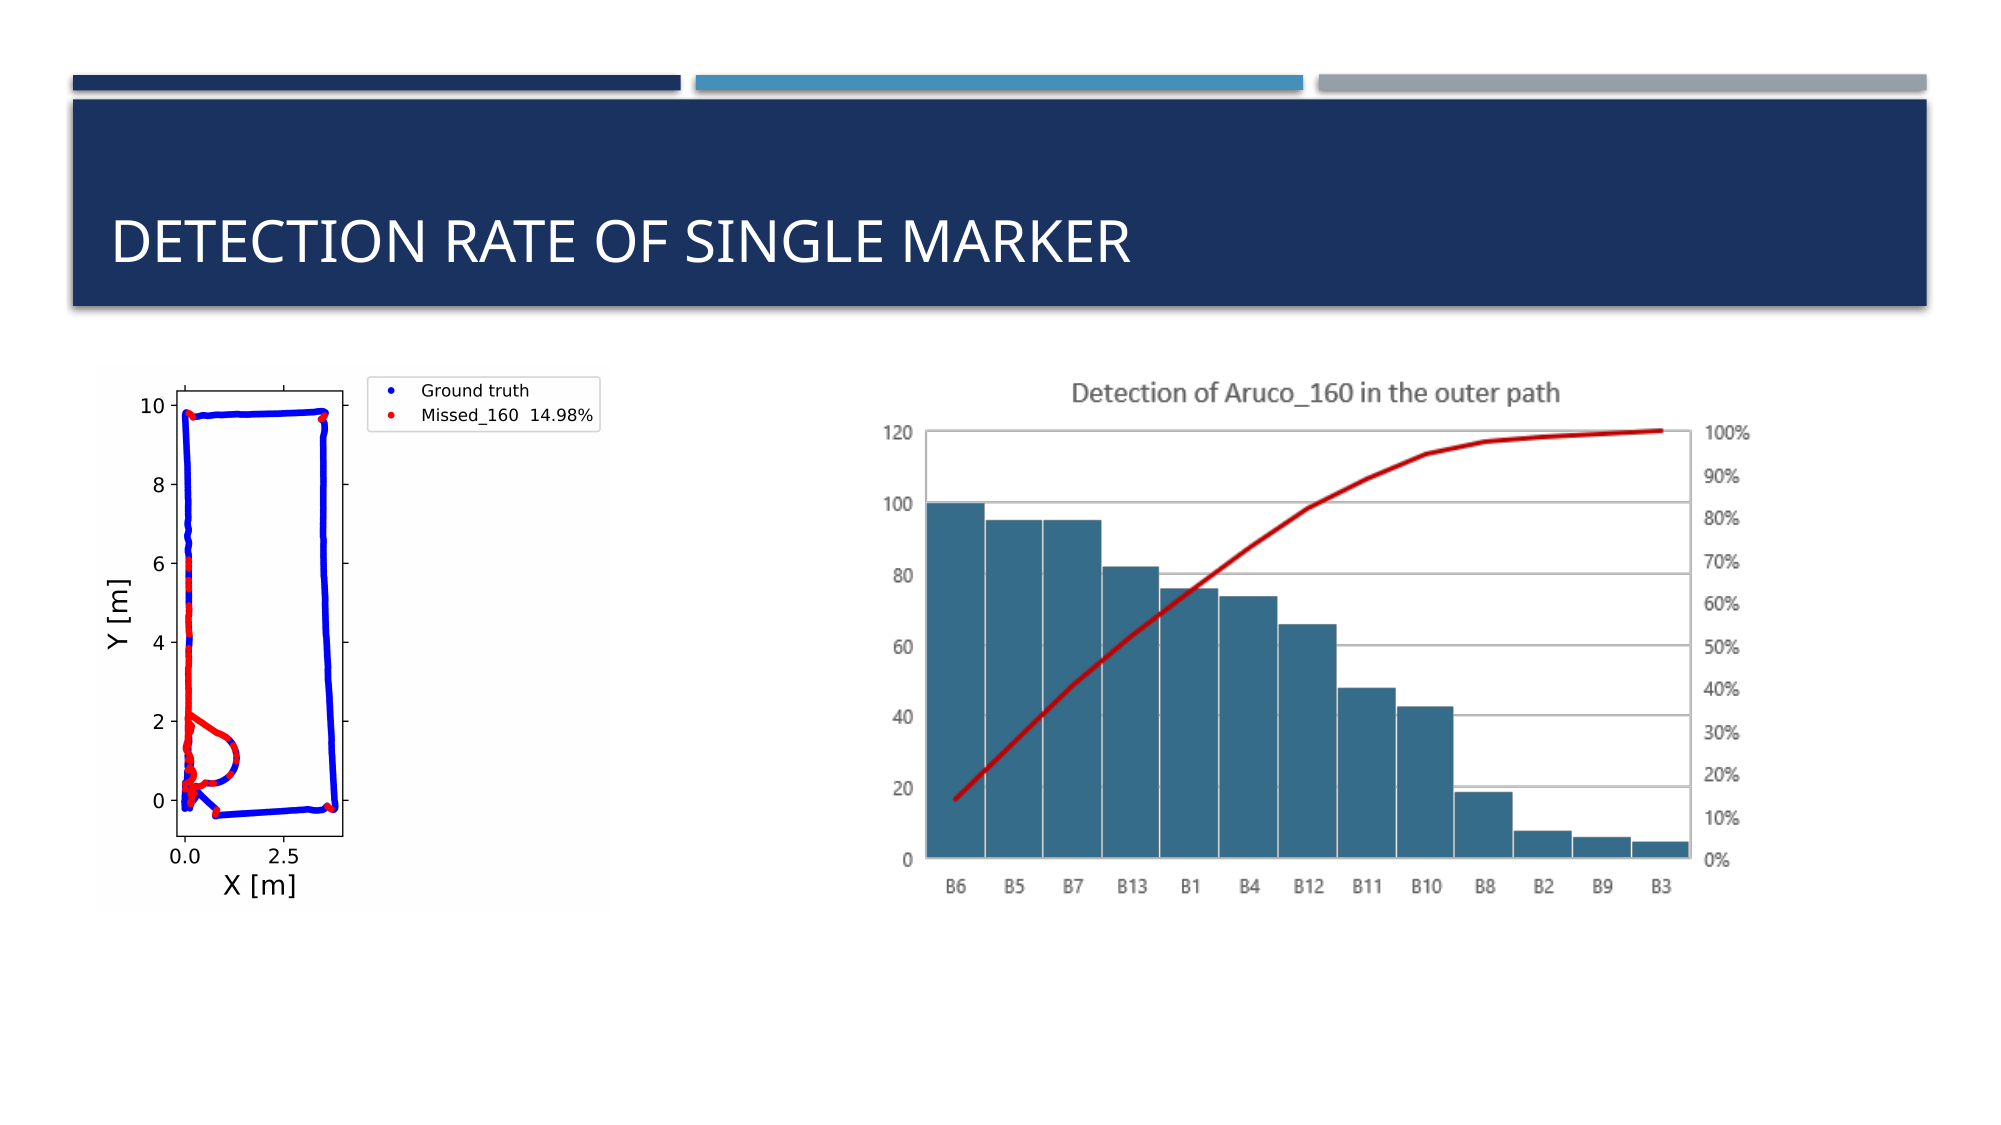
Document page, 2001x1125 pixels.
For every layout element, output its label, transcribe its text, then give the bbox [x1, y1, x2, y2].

picture [95, 365, 612, 912]
picture [871, 365, 1765, 912]
text_box Detection rate of single marker [95, 119, 1905, 282]
